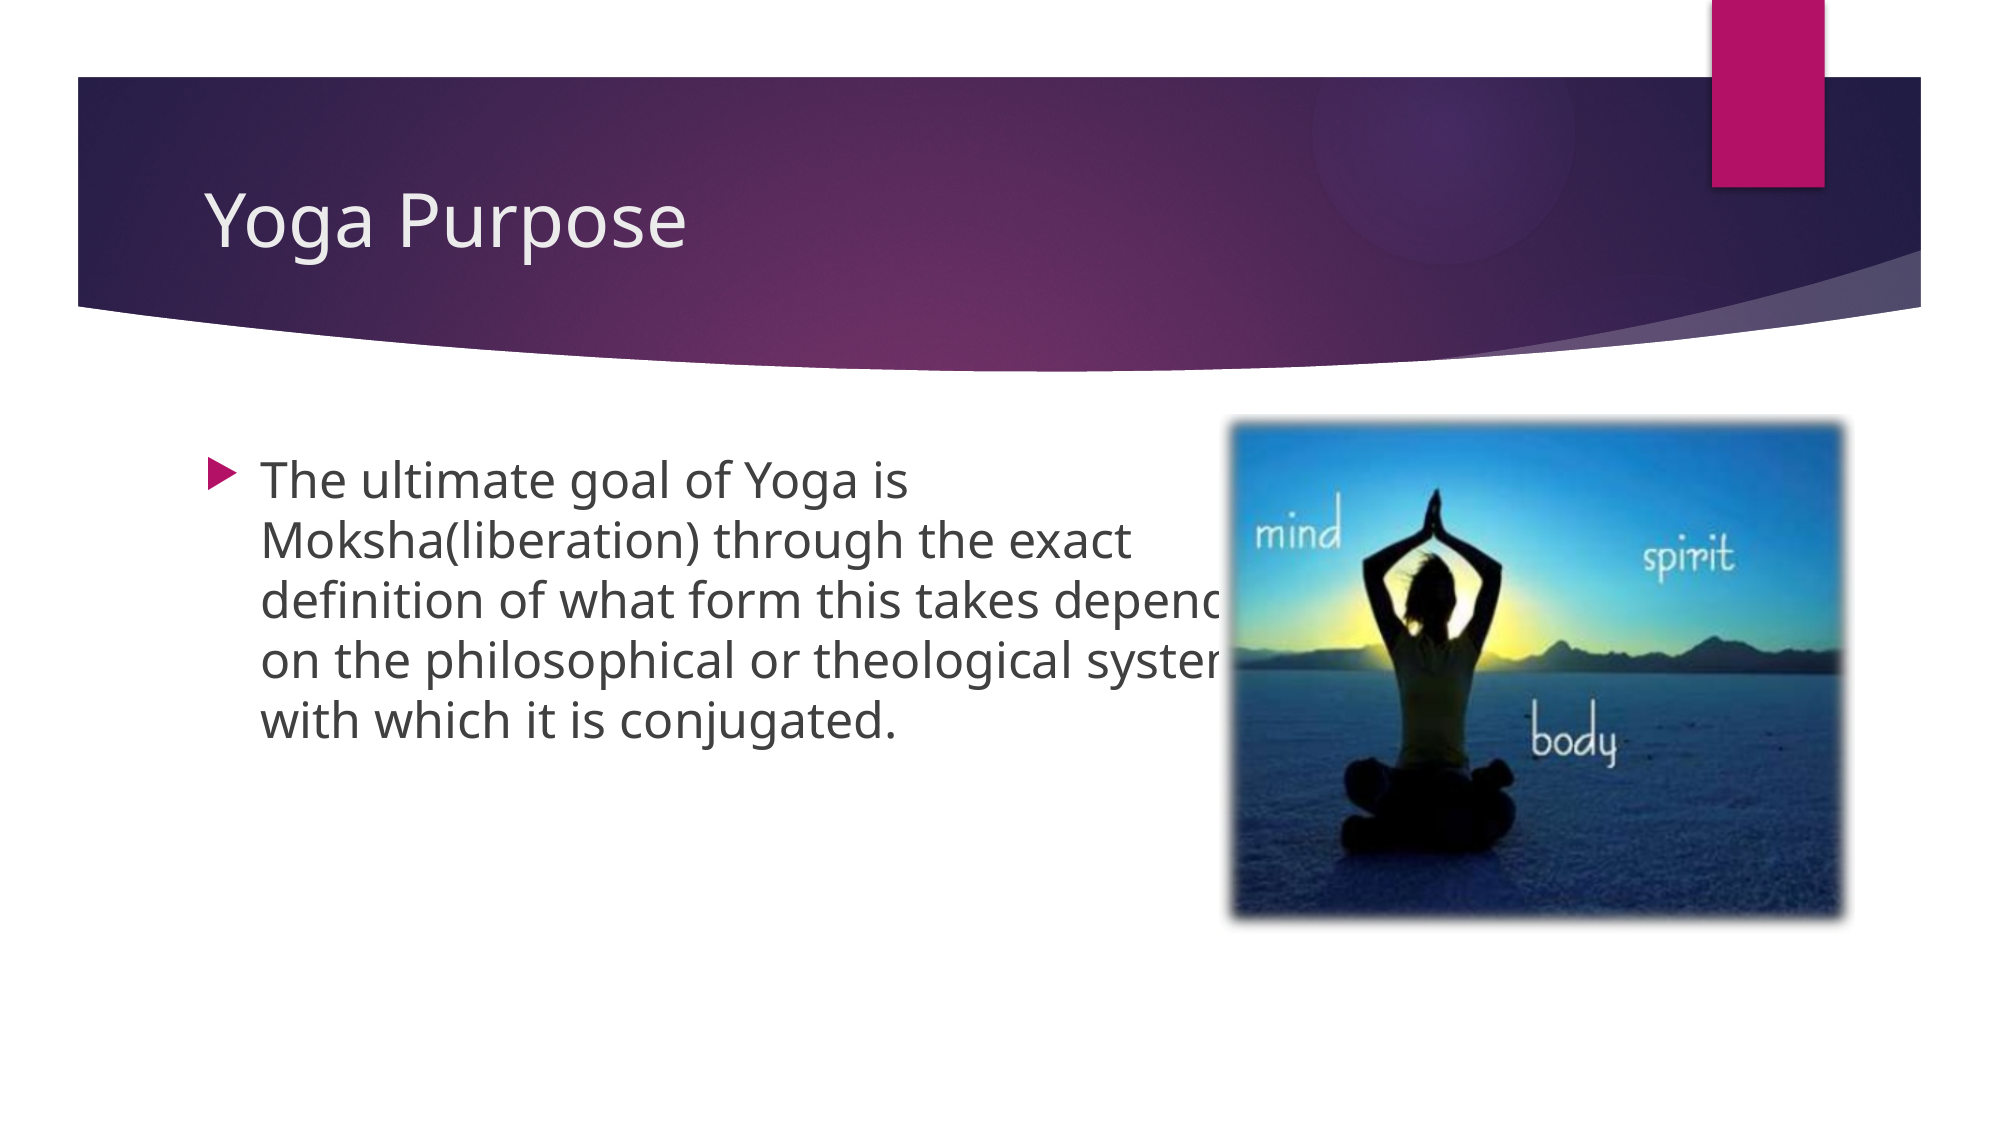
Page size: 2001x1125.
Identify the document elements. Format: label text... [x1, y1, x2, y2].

title Yoga Purpose [189, 159, 1627, 276]
picture [1219, 414, 1855, 935]
list The ultimate goal of Yoga is Moksha(liberation) through the exact definition of what form this takes depends on the philosophical or theological system with which it is conjugated. [189, 441, 1279, 1002]
